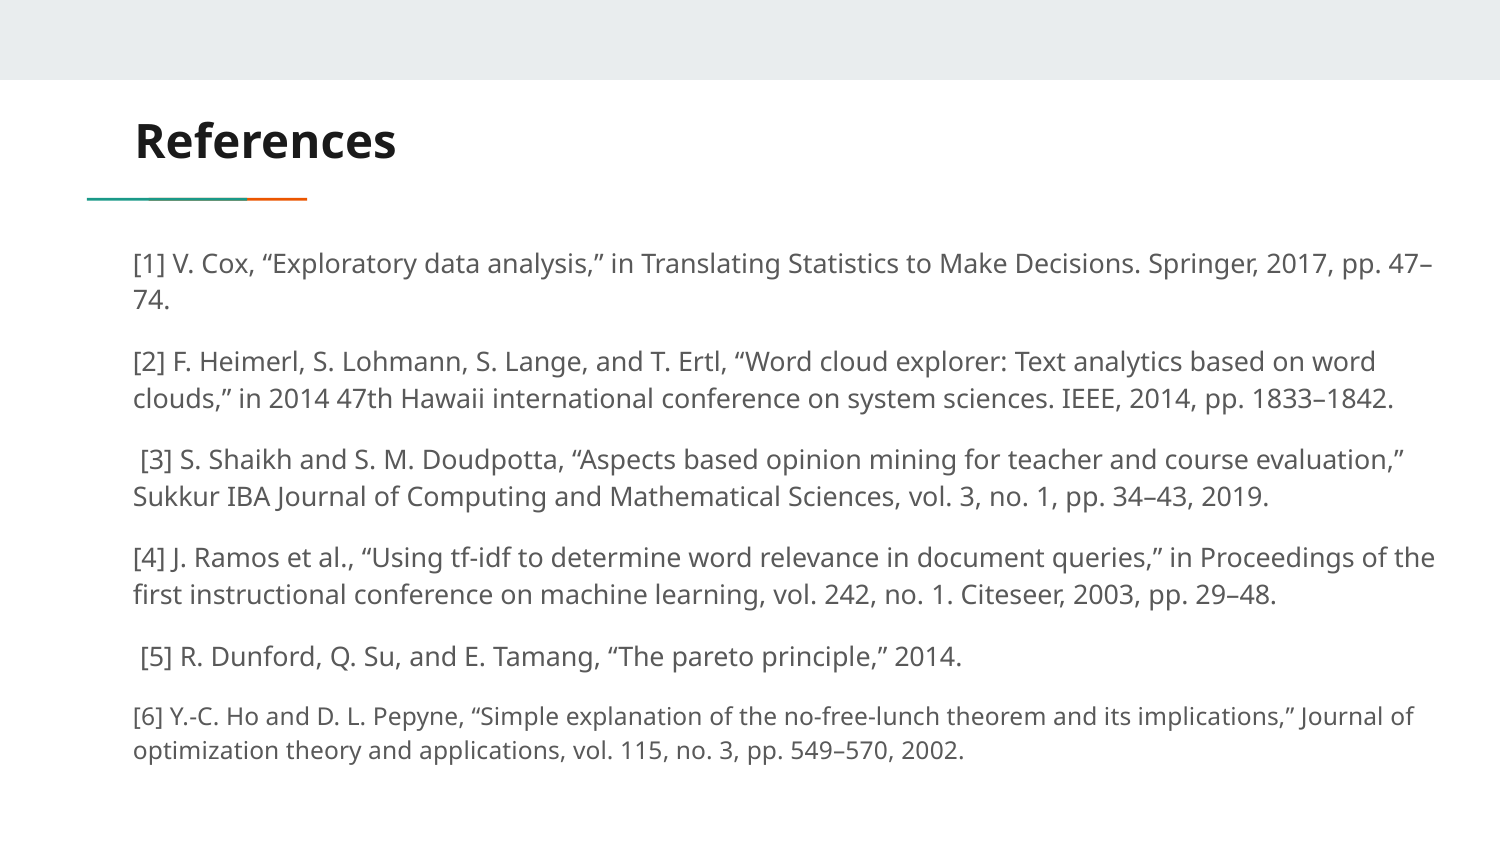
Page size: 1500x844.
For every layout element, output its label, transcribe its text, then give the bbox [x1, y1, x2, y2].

list [1] V. Cox, “Exploratory data analysis,” in Translating Statistics to Make Decisions. Springer, 2017, pp. 47–74. [2] F. Heimerl, S. Lohmann, S. Lange, and T. Ertl, “Word cloud explorer: Text analytics based on word clouds,” in 2014 47th Hawaii international conference on system sciences. IEEE, 2014, pp. 1833–1842. [3] S. Shaikh and S. M. Doudpotta, “Aspects based opinion mining for teacher and course evaluation,” Sukkur IBA Journal of Computing and Mathematical Sciences, vol. 3, no. 1, pp. 34–43, 2019. [4] J. Ramos et al., “Using tf-idf to determine word relevance in document queries,” in Proceedings of the first instructional conference on machine learning, vol. 242, no. 1. Citeseer, 2003, pp. 29–48. [5] R. Dunford, Q. Su, and E. Tamang, “The pareto principle,” 2014. [6] Y.-C. Ho and D. L. Pepyne, “Simple explanation of the no-free-lunch theorem and its implications,” Journal of optimization theory and applications, vol. 115, no. 3, pp. 549–570, 2002. [117, 226, 1461, 782]
title References [119, 95, 1381, 184]
